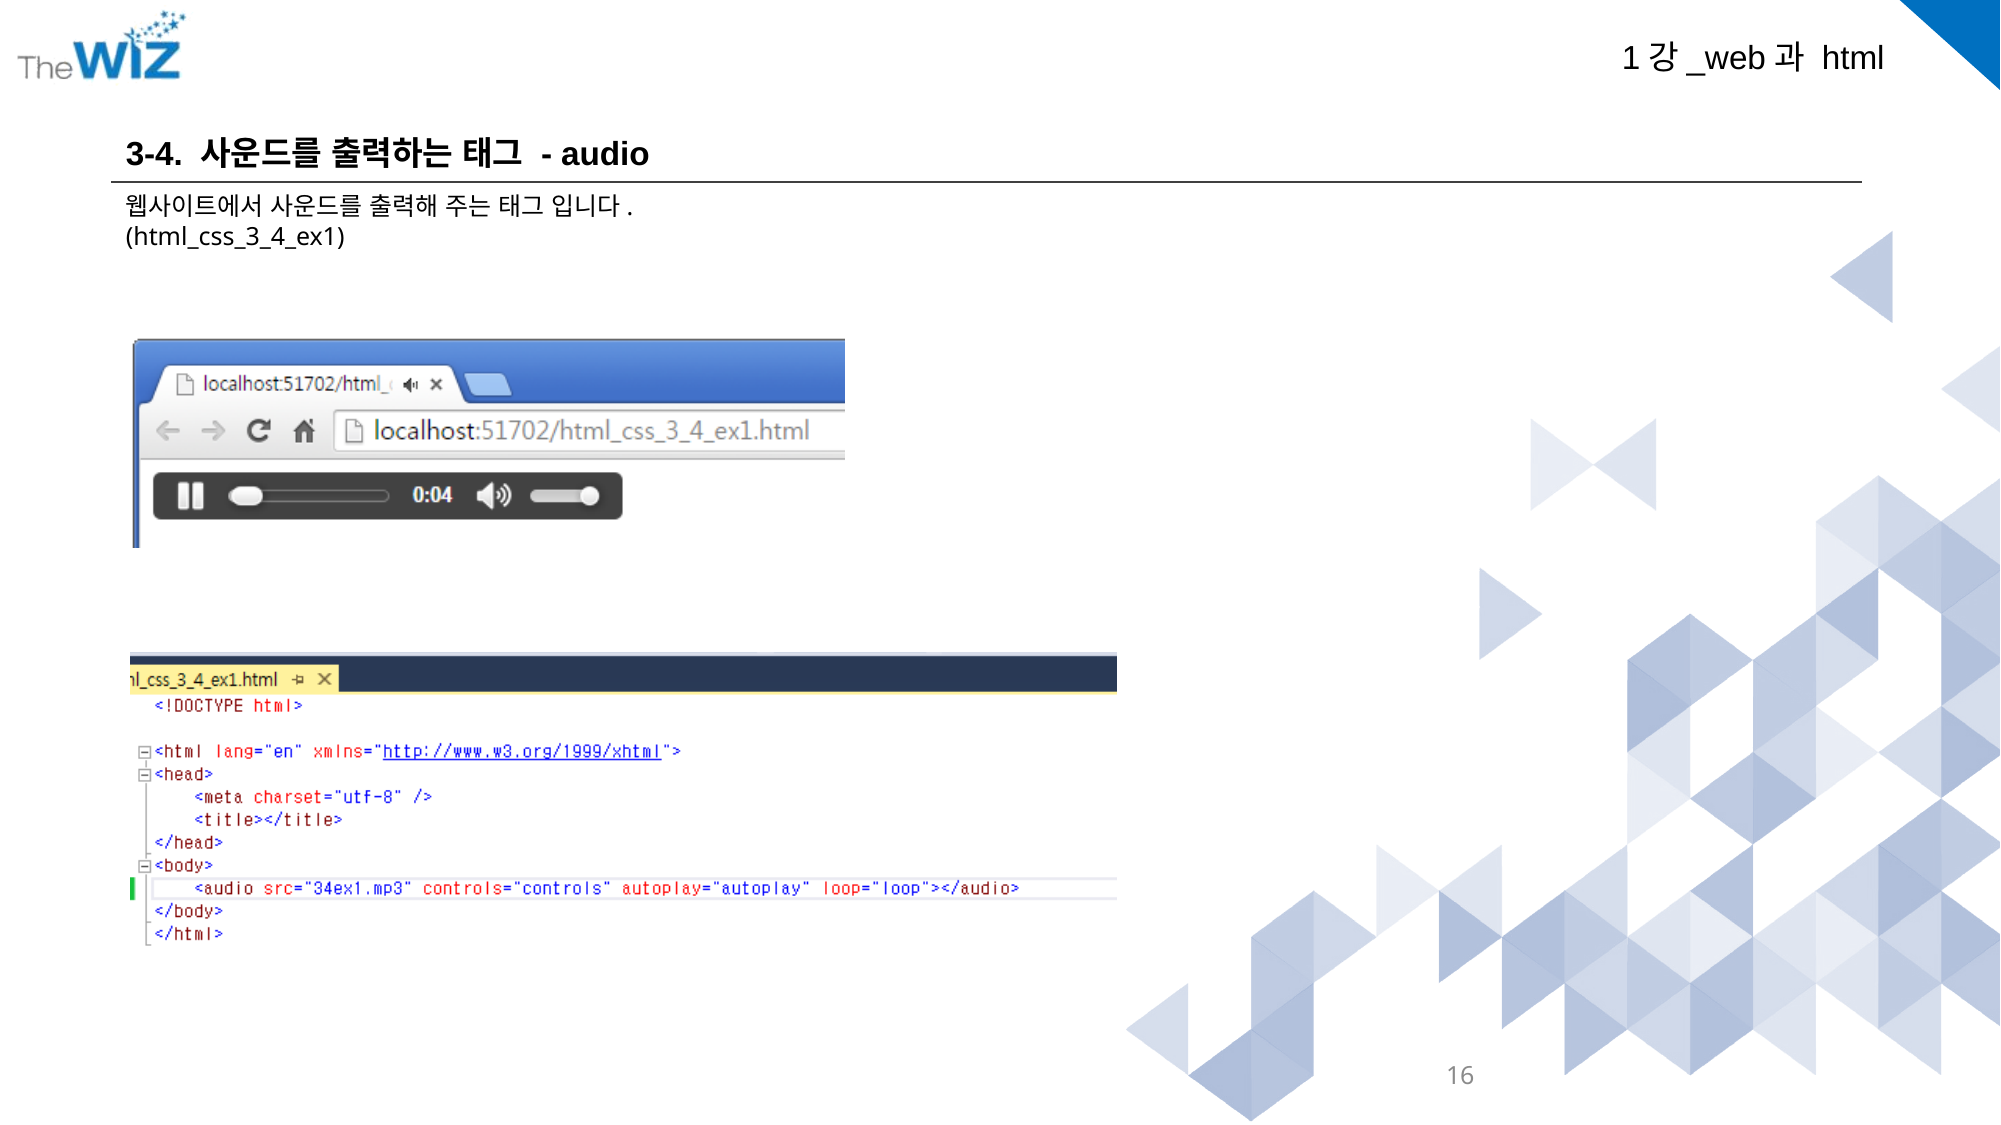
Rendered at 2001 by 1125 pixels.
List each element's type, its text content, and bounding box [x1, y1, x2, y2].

text_box 3-4. 사운드를 출력하는 태그 - audio [111, 124, 1863, 180]
text_box 웹사이트에서 사운드를 출력해 주는 태그 입니다. (html_css_3_4_ex1) [111, 183, 1863, 258]
picture [130, 336, 845, 548]
picture [0, 0, 215, 90]
slide_number 16 [1039, 1046, 1490, 1107]
picture [130, 652, 1117, 993]
